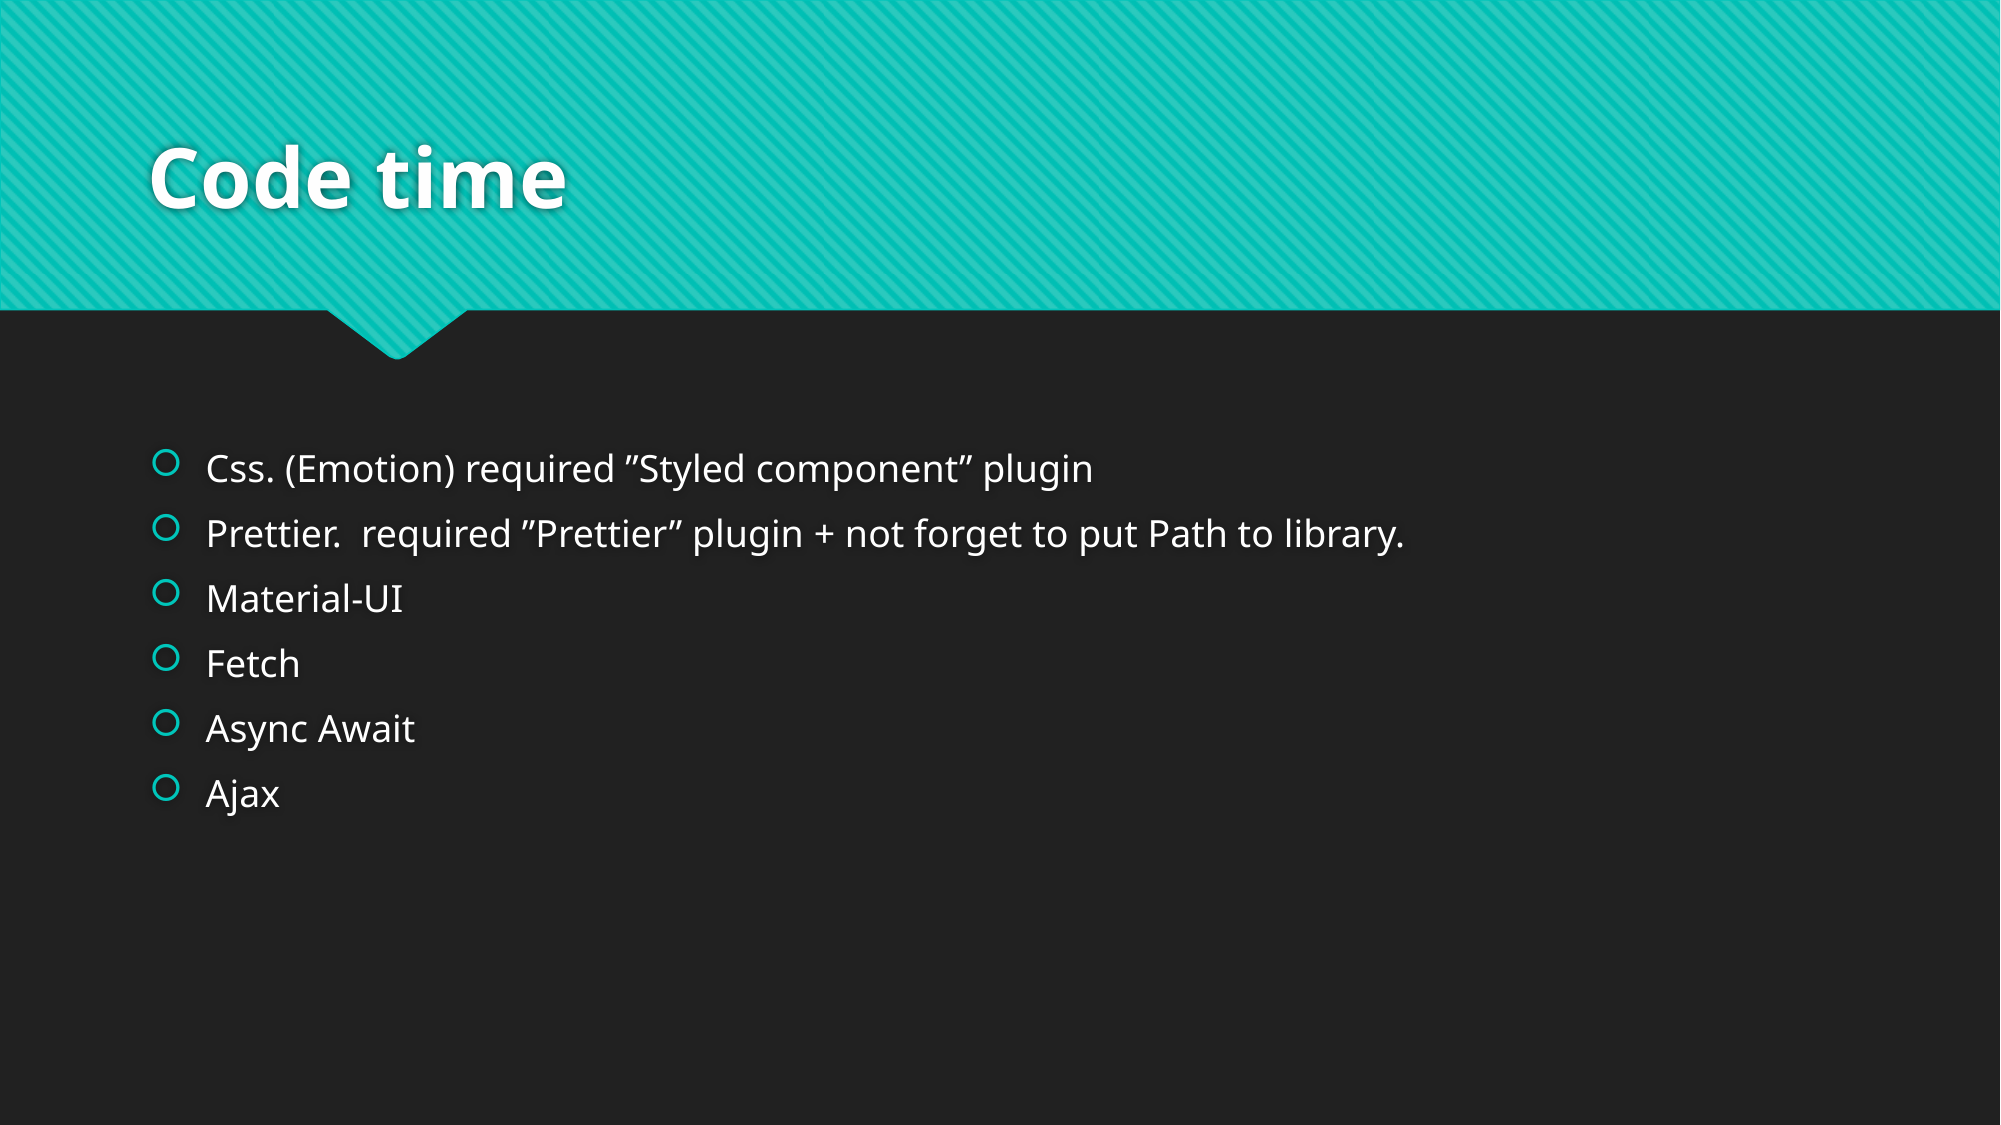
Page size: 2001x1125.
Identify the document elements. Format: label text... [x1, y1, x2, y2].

title Code time [132, 73, 1868, 233]
list Css. (Emotion) required ”Styled component” plugin Prettier. required ”Prettier” plugin + not forget to put Path to library. Material-UI Fetch Async Await Ajax [134, 364, 1866, 962]
